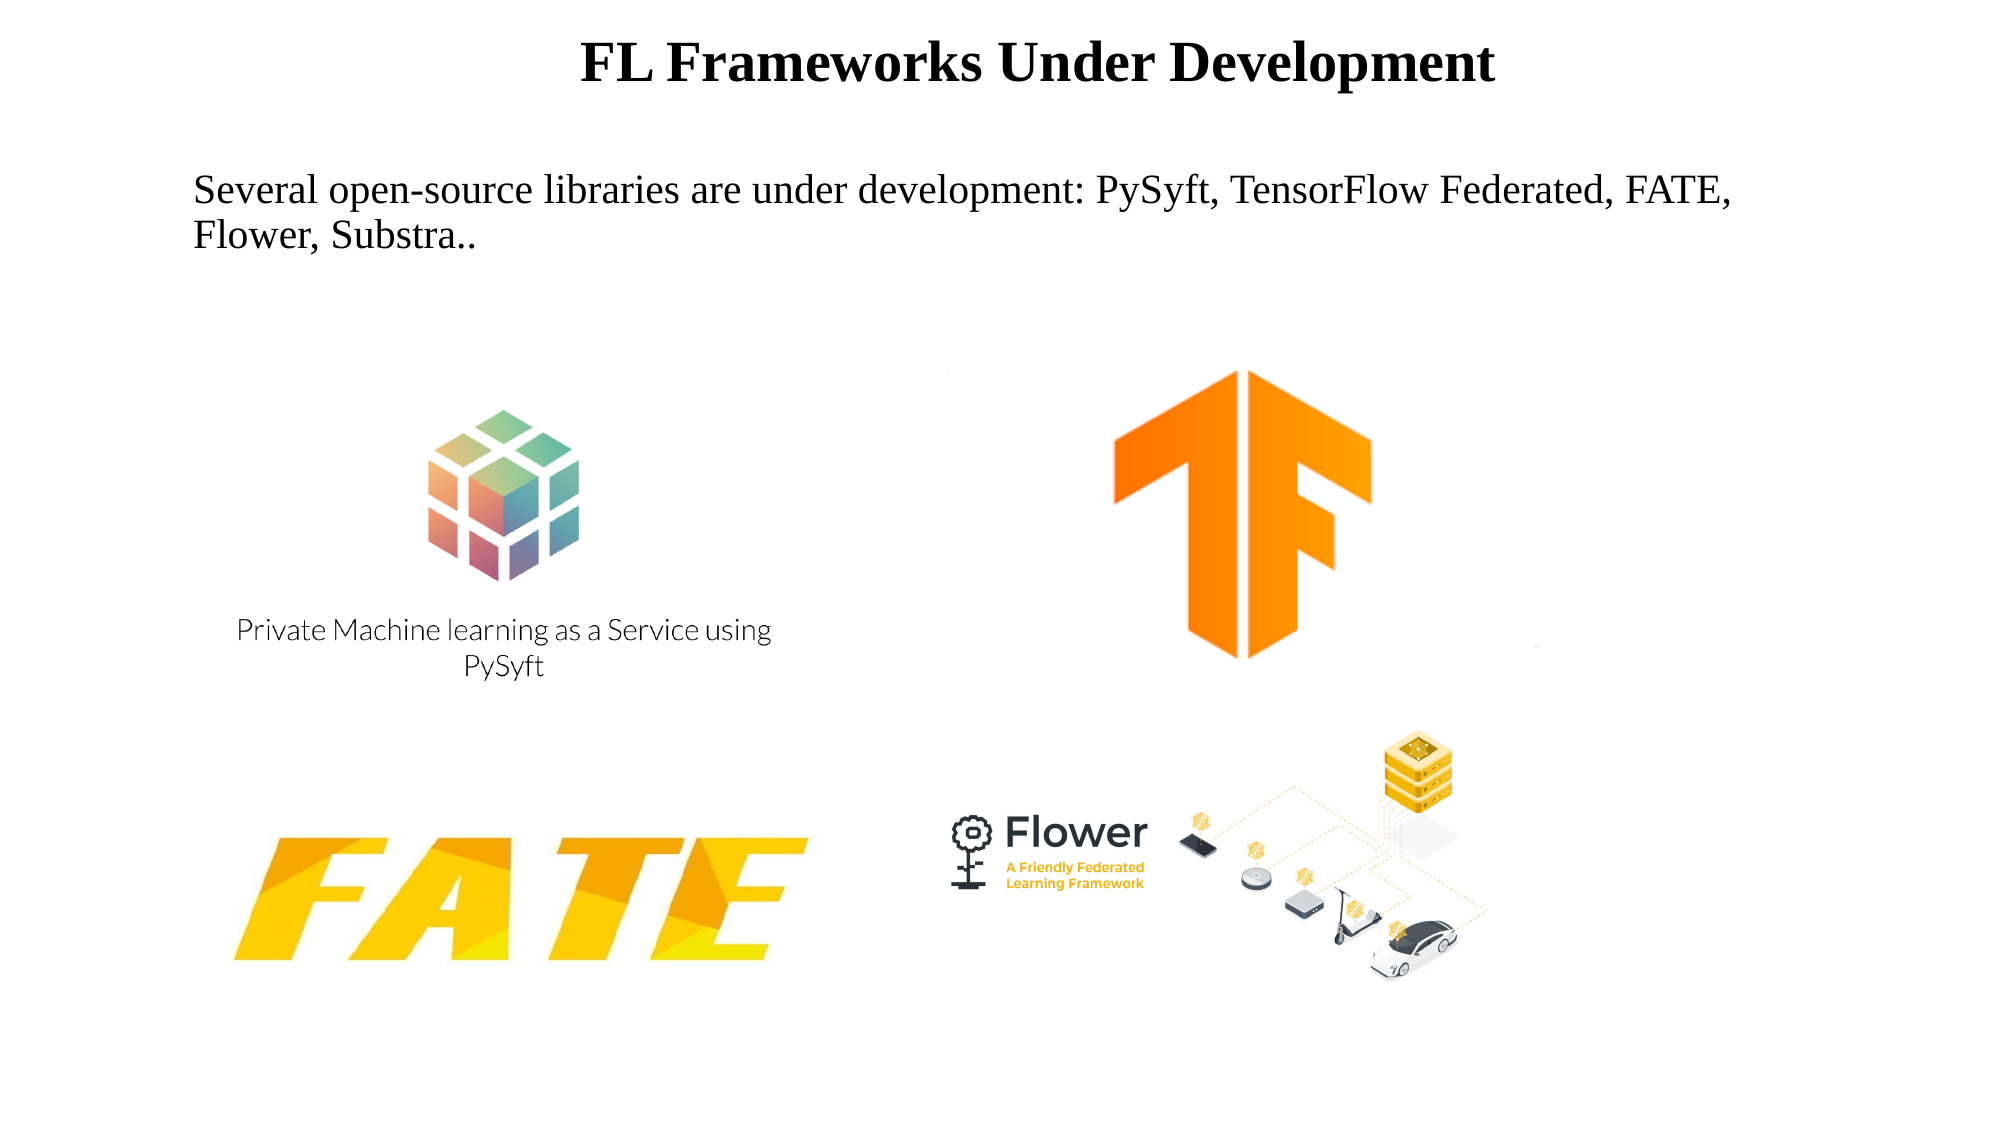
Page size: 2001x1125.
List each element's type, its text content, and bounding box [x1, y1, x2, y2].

title FL Frameworks Under Development [565, 0, 2000, 207]
picture [212, 385, 803, 719]
picture [947, 348, 1540, 682]
picture [923, 689, 1516, 1013]
picture [223, 732, 819, 1066]
list Several open-source libraries are under development: PySyft, TensorFlow Federated, FATE, Flower, Substra.. [178, 159, 1822, 673]
